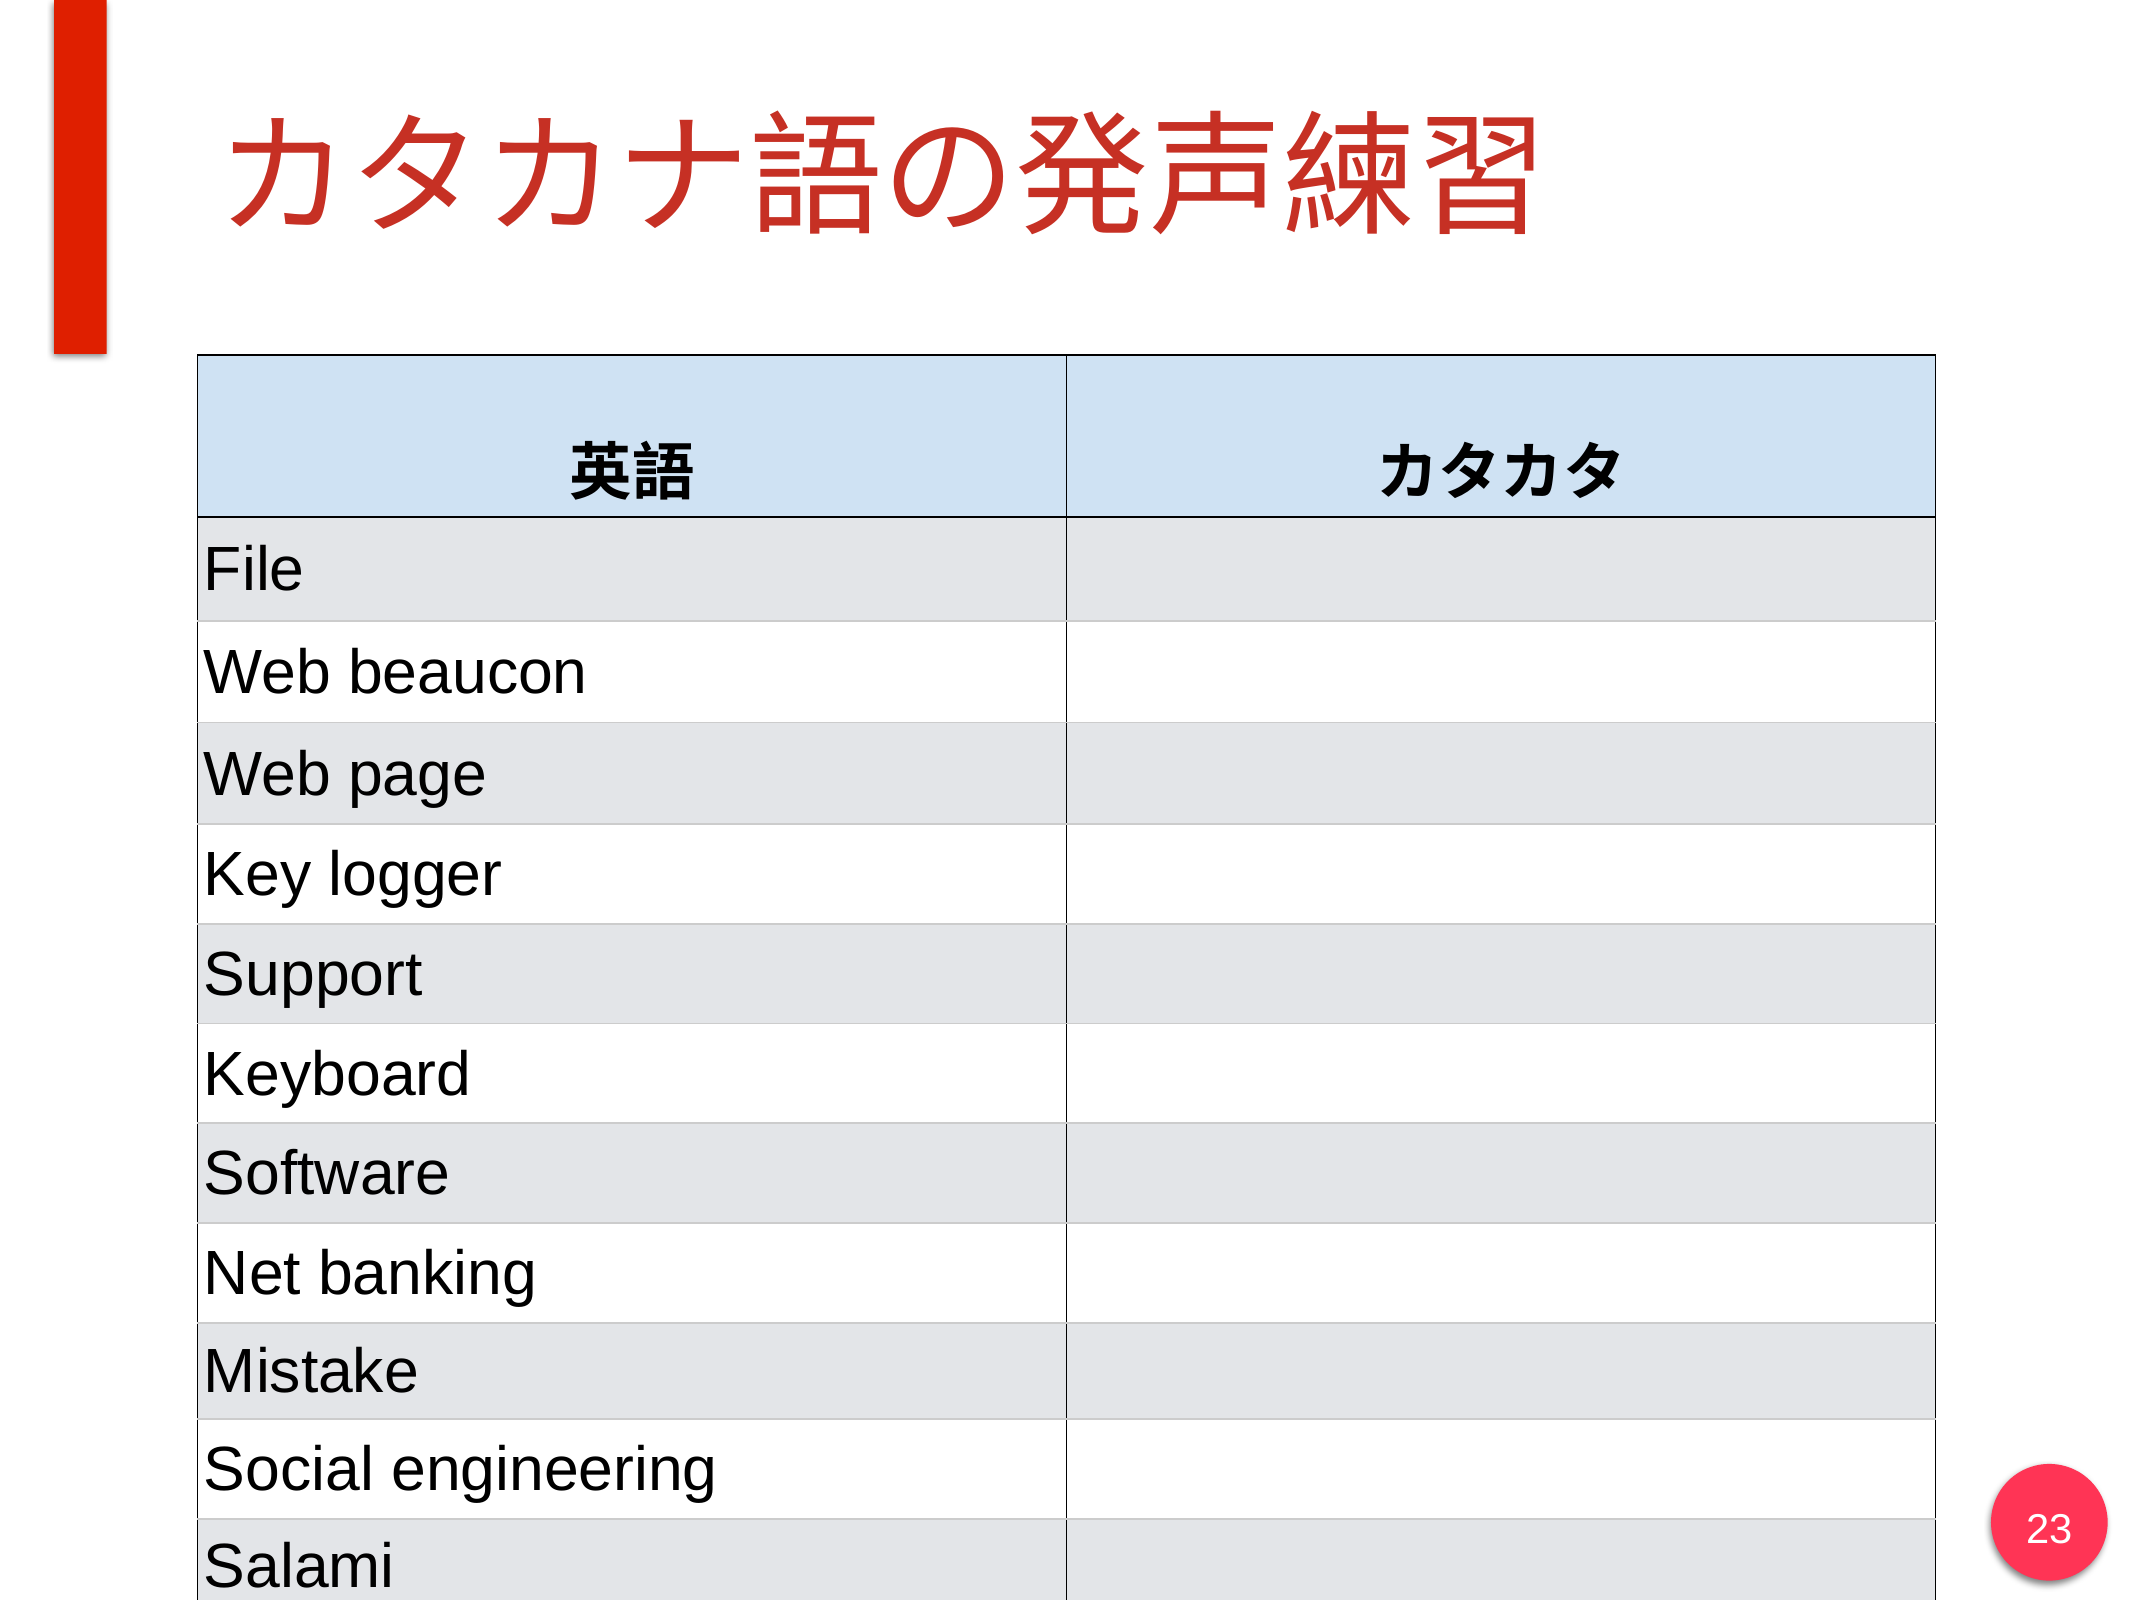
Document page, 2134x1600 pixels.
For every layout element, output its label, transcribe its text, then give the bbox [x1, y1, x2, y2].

table_cell [1067, 825, 1935, 923]
title カタカナ語の発声練習 [208, 18, 2030, 336]
table_cell [1067, 1420, 1935, 1518]
table_cell [1067, 723, 1935, 823]
table_cell [1067, 1124, 1935, 1222]
table_cell Web beaucon [198, 622, 1066, 722]
table_cell Salami [198, 1520, 1066, 1600]
table_cell [1067, 518, 1935, 620]
table_cell Mistake [198, 1324, 1066, 1418]
table_cell [1067, 1324, 1935, 1418]
table_cell Software [198, 1124, 1066, 1222]
table_cell [1067, 622, 1935, 722]
table_cell Social engineering [198, 1420, 1066, 1518]
table_cell Support [198, 925, 1066, 1023]
table_cell File [198, 518, 1066, 620]
table_cell [1067, 1224, 1935, 1322]
table_cell Net banking [198, 1224, 1066, 1322]
table_cell [1067, 925, 1935, 1023]
table_cell [1067, 1024, 1935, 1122]
table_cell Key logger [198, 825, 1066, 923]
table_cell Keyboard [198, 1024, 1066, 1122]
table_header 英語 [198, 356, 1066, 516]
slide_number 23 [2012, 1493, 2087, 1600]
table_header カタカタ [1067, 356, 1935, 516]
table_cell [1067, 1520, 1935, 1600]
table_cell Web page [198, 723, 1066, 823]
